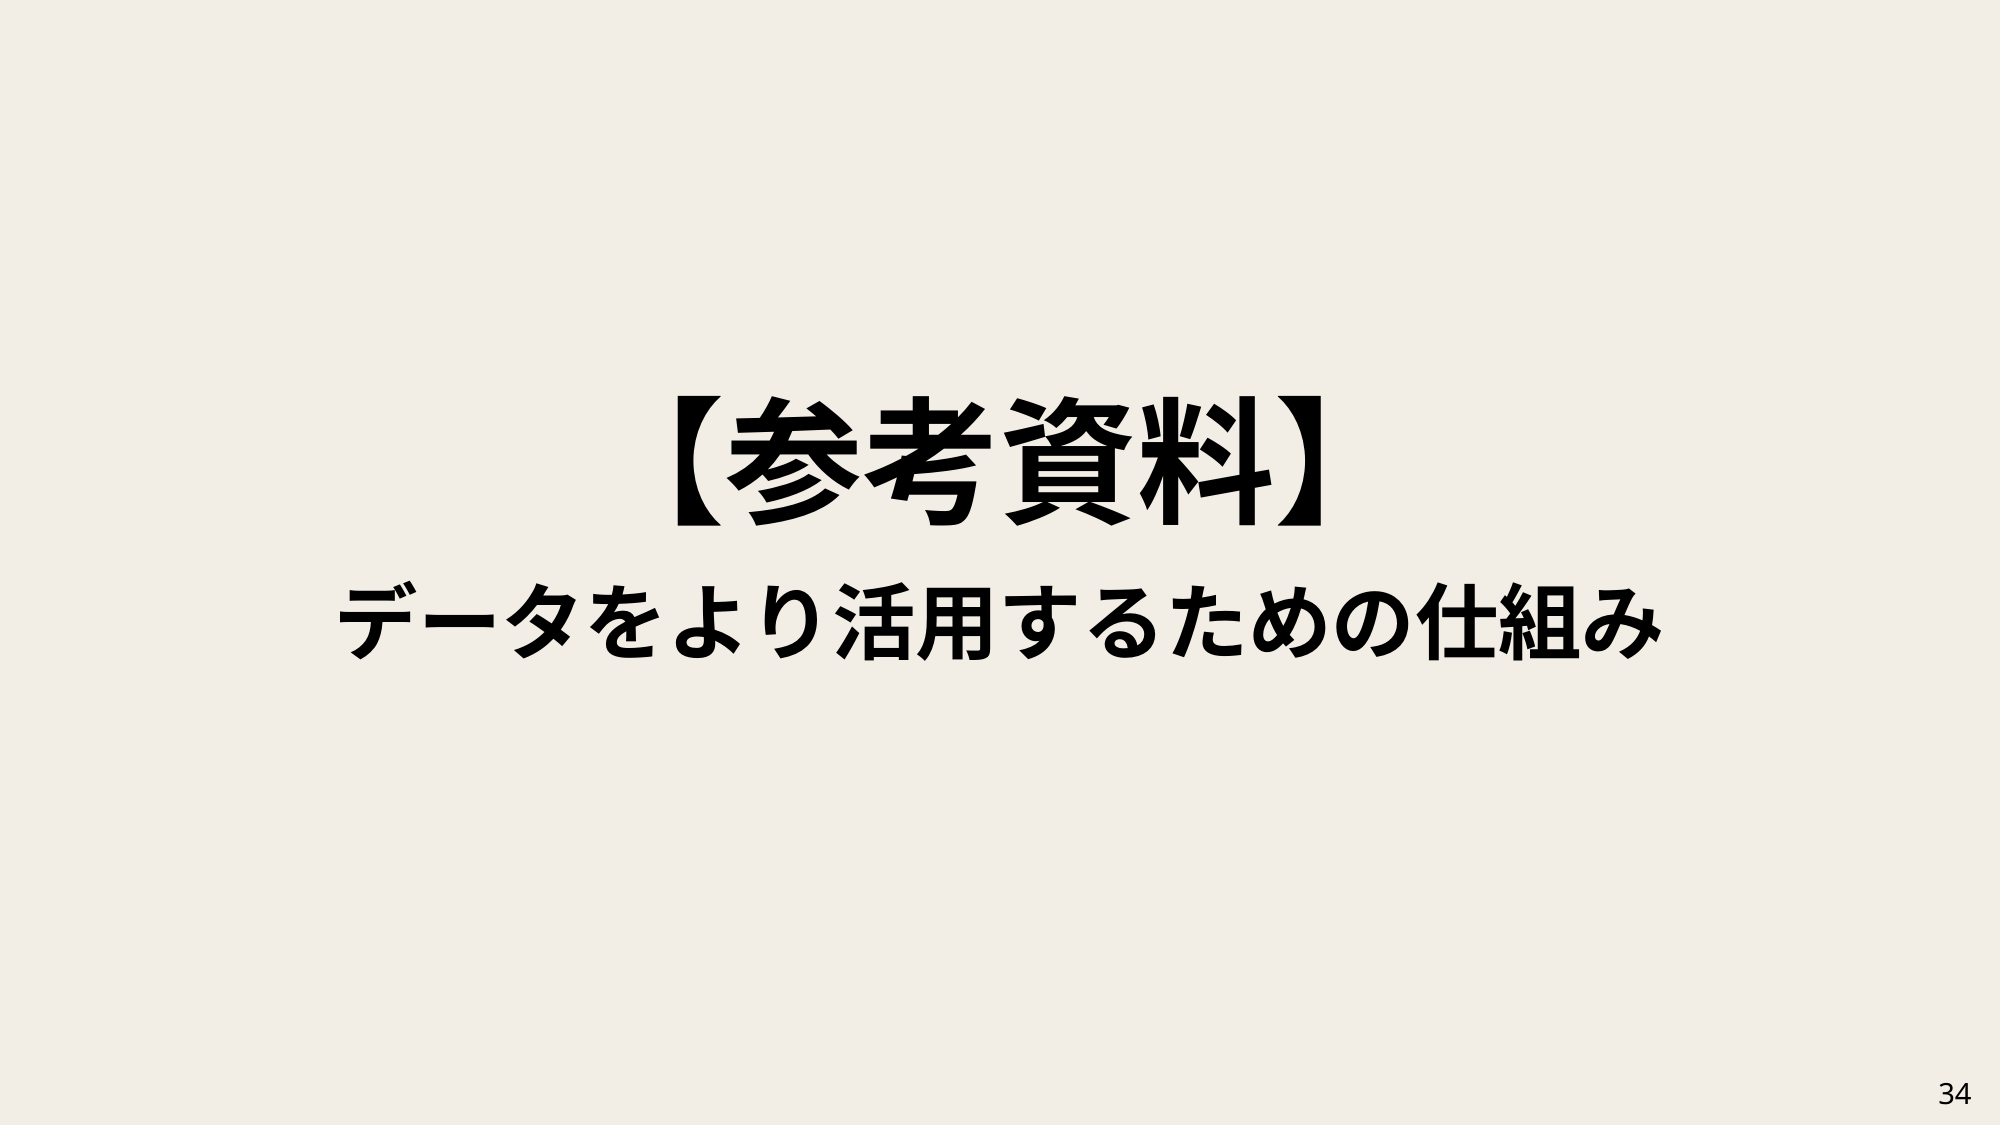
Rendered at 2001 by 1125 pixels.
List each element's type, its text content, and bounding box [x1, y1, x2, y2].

text_box 34 [1879, 1067, 1987, 1118]
title 【参考資料】 データをより活用するための仕組み [0, 326, 2000, 681]
